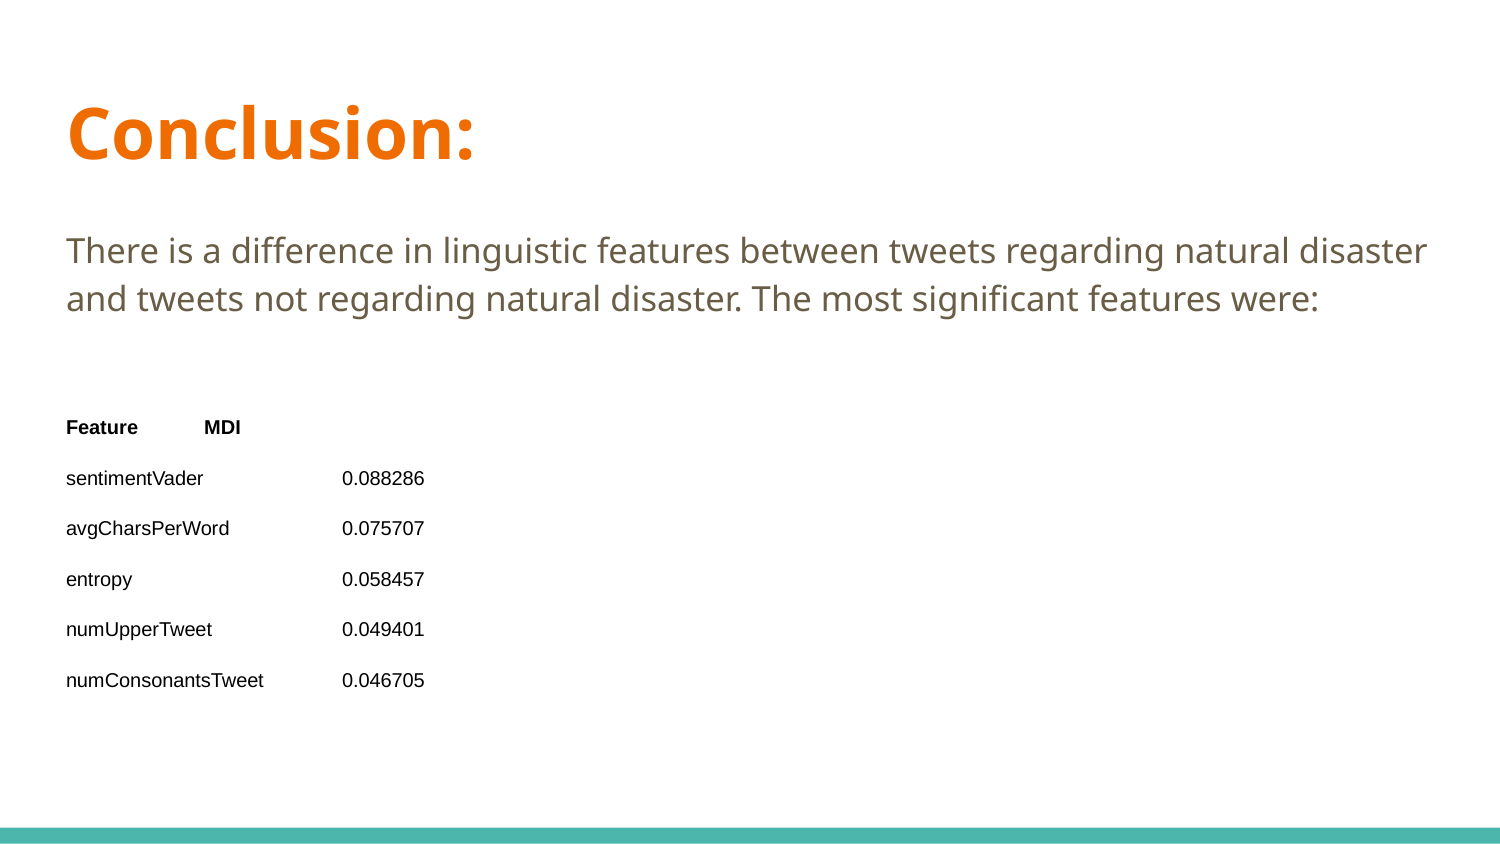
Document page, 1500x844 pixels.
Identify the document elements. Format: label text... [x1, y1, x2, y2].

title Conclusion: [51, 72, 1449, 189]
list There is a difference in linguistic features between tweets regarding natural disaster and tweets not regarding natural disaster. The most significant features were: Feature MDI sentimentVader 0.088286 avgCharsPerWord 0.075707 entropy 0.058457 numUpperTweet 0.049401 numConsonantsTweet 0.046705 [51, 207, 1449, 750]
